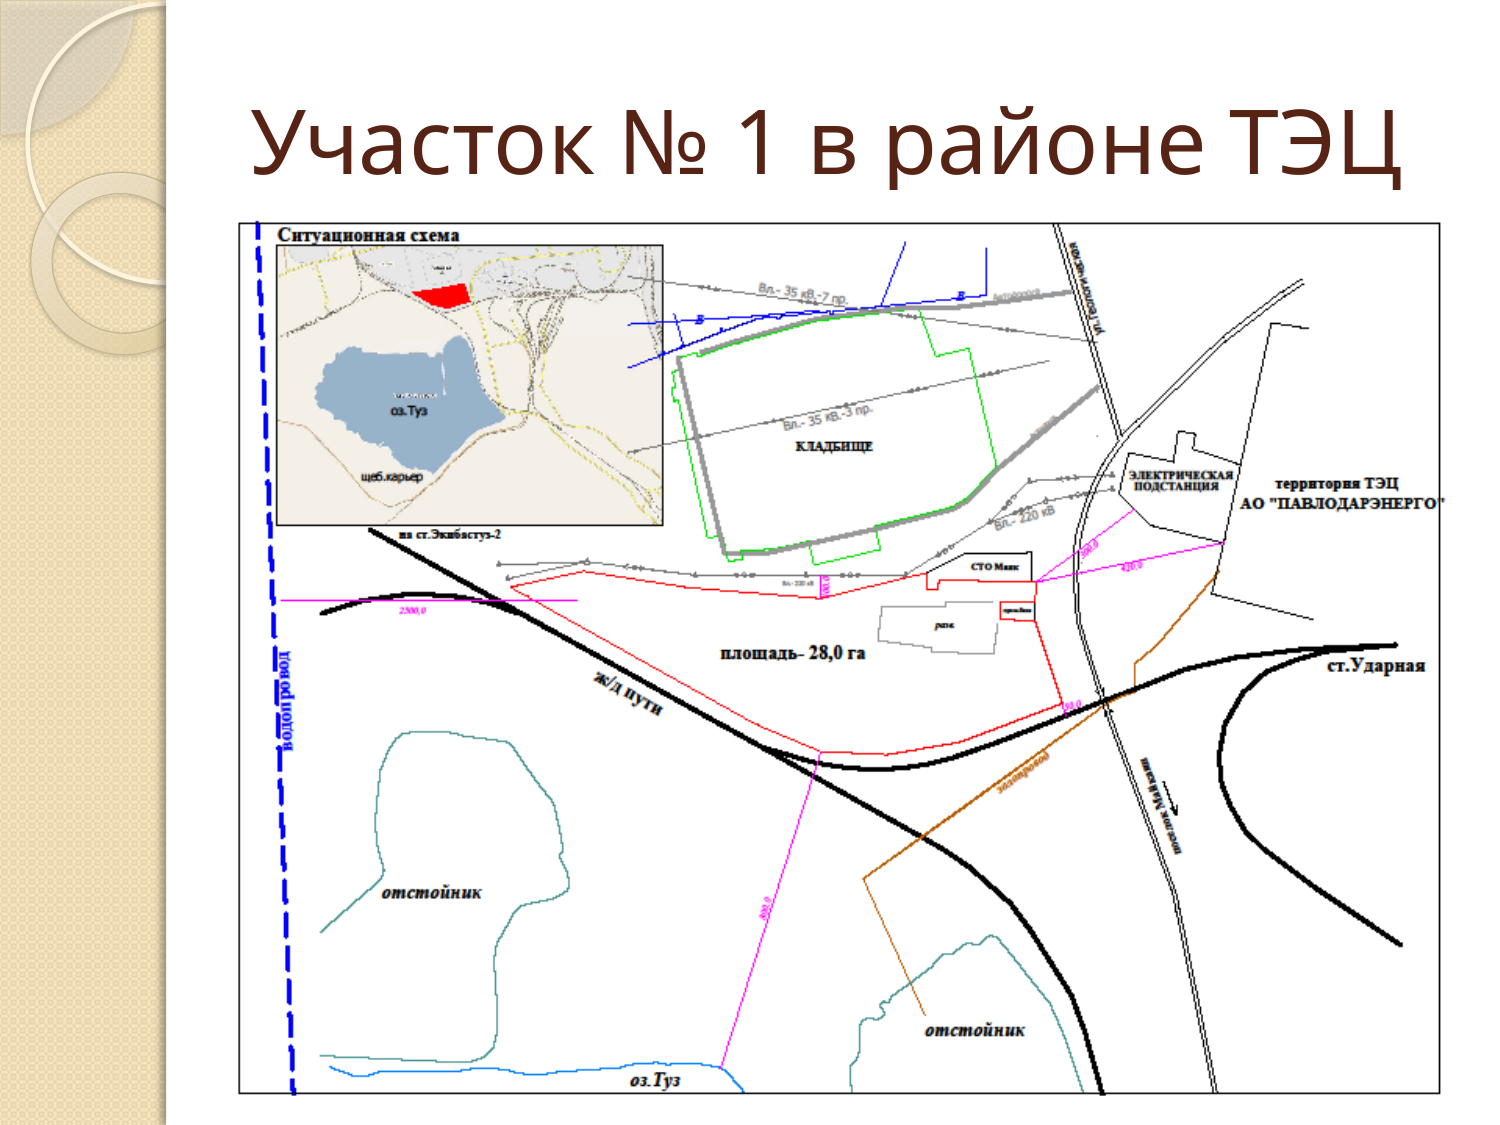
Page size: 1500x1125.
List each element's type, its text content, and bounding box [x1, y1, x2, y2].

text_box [184, 190, 1500, 1121]
title Участок № 1 в районе ТЭЦ [235, 45, 1466, 188]
